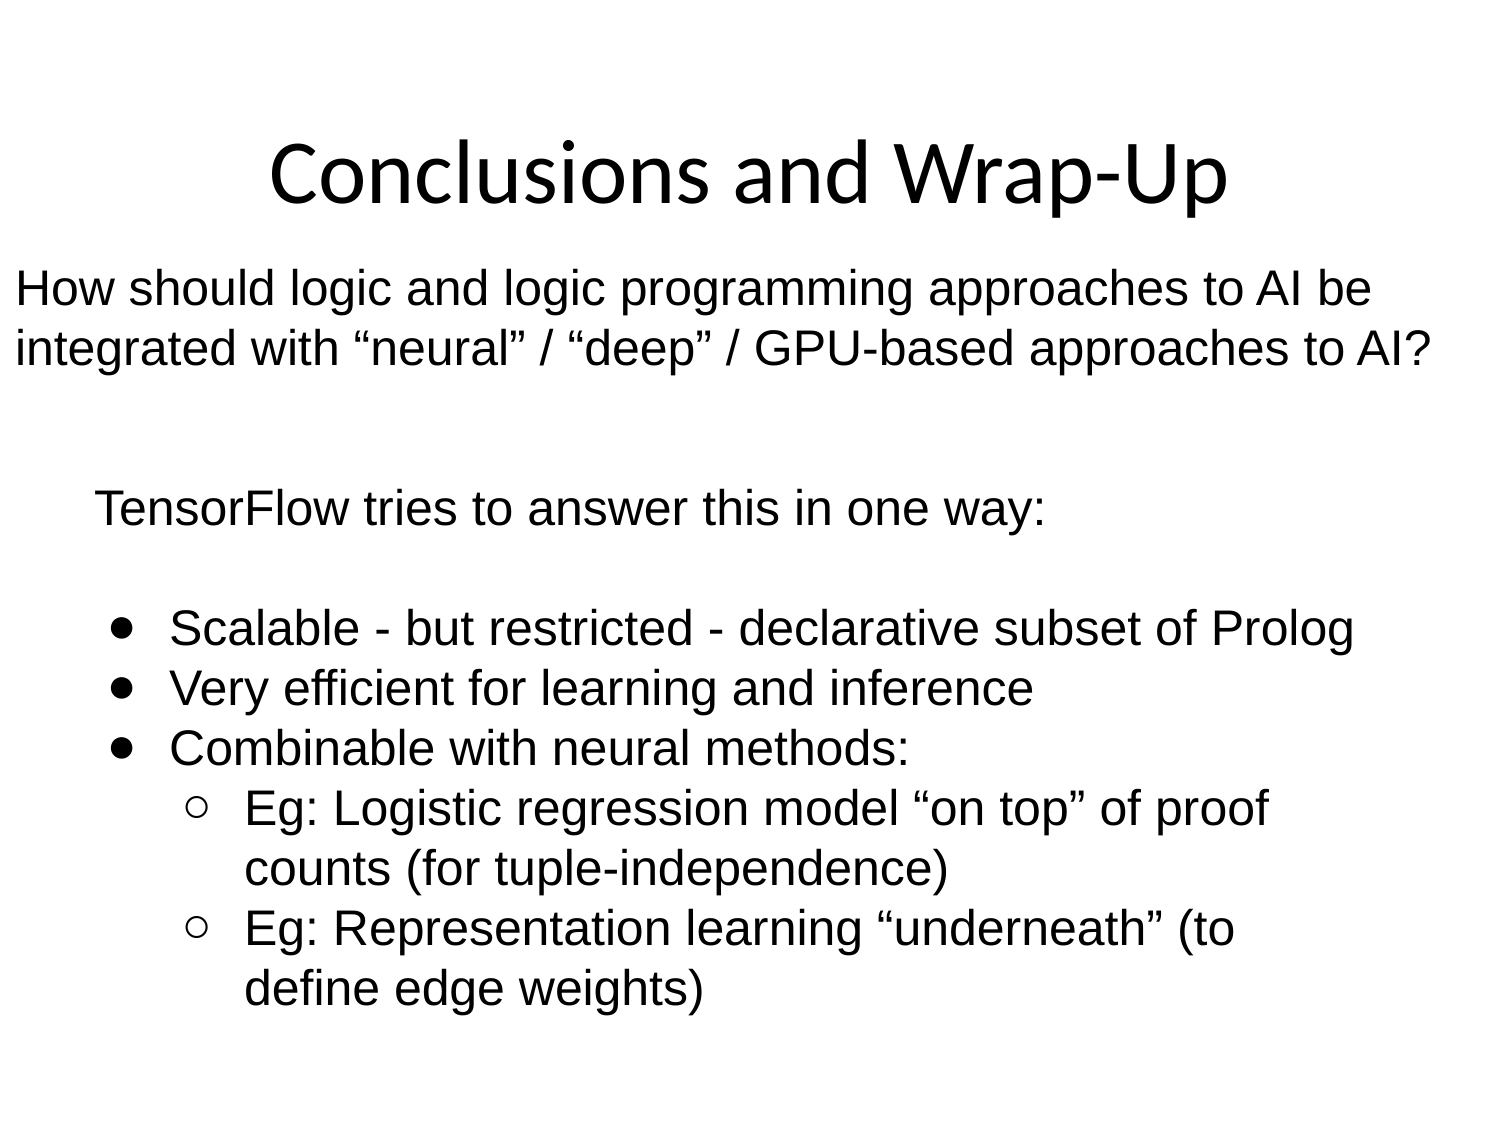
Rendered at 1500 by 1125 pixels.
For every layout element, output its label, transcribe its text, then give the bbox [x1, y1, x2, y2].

title Conclusions and Wrap-Up [51, 97, 1449, 223]
text_box How should logic and logic programming approaches to AI be integrated with “neural” / “deep” / GPU-based approaches to AI? [0, 240, 1449, 563]
text_box TensorFlow tries to answer this in one way: Scalable - but restricted - declarative subset of Prolog Very efficient for learning and inference Combinable with neural methods: Eg: Logistic regression model “on top” of proof counts (for tuple-independence) Eg: Representation learning “underneath” (to define edge weights) [79, 460, 1371, 1077]
